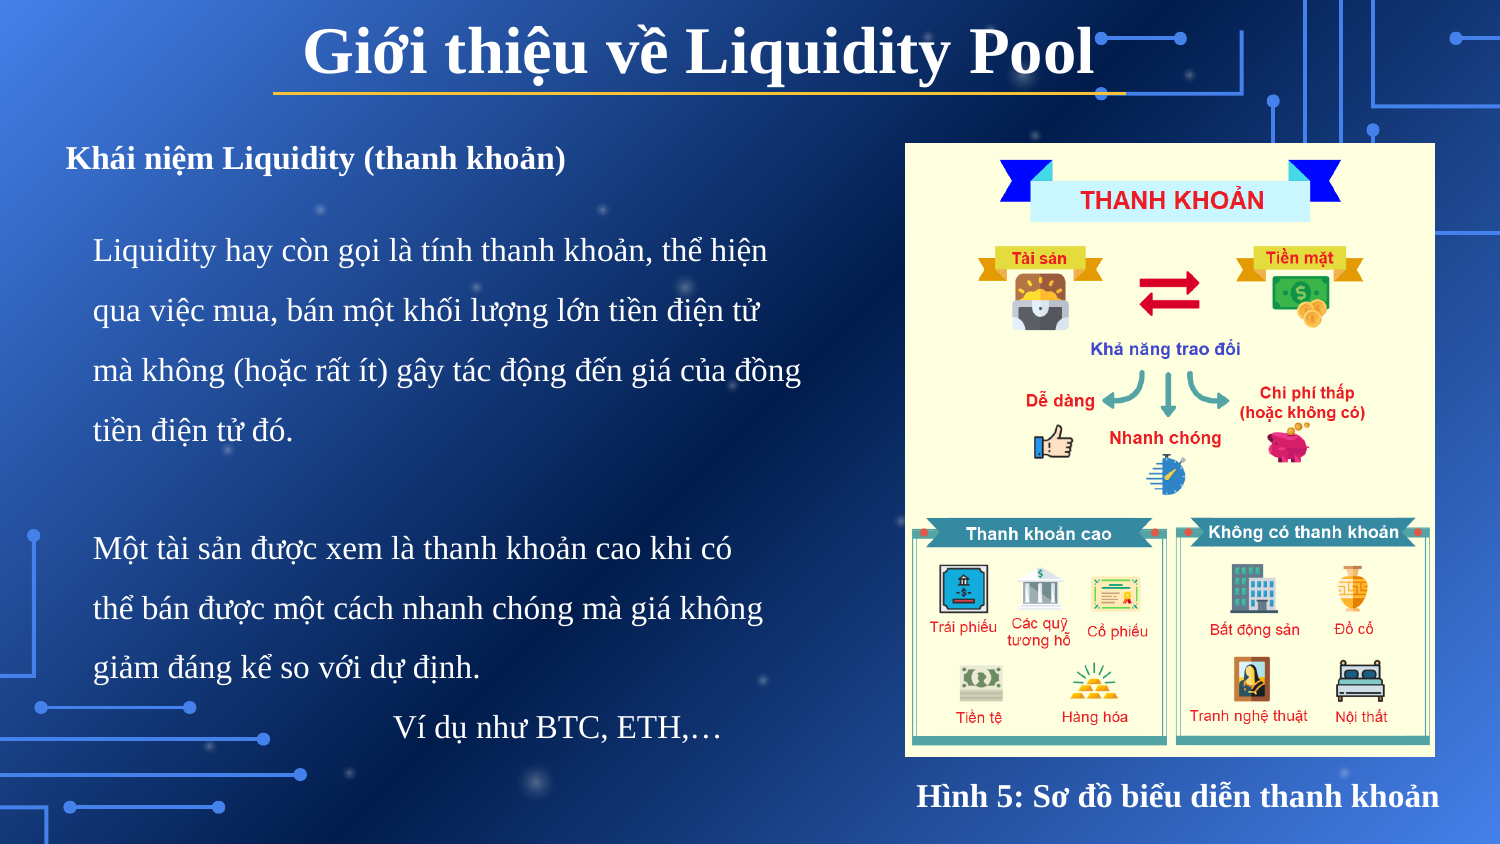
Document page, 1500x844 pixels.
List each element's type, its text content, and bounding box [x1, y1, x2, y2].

text_box Liquidity hay còn gọi là tính thanh khoản, thể hiện qua việc mua, bán một khối lượng lớn tiền điện tử mà không (hoặc rất ít) gây tác động đến giá của đồng tiền điện tử đó. [78, 201, 832, 456]
picture [905, 142, 1436, 758]
text_box Giới thiệu về Liquidity Pool [212, 0, 1113, 94]
text_box Khái niệm Liquidity (thanh khoản) [50, 108, 582, 184]
text_box Một tài sản được xem là thanh khoản cao khi có thể bán được một cách nhanh chóng mà giá không giảm đáng kể so với dự định. Ví dụ như BTC, ETH,… [78, 498, 812, 753]
text_box Hình 5: Sơ đồ biểu diễn thanh khoản [901, 767, 1456, 822]
